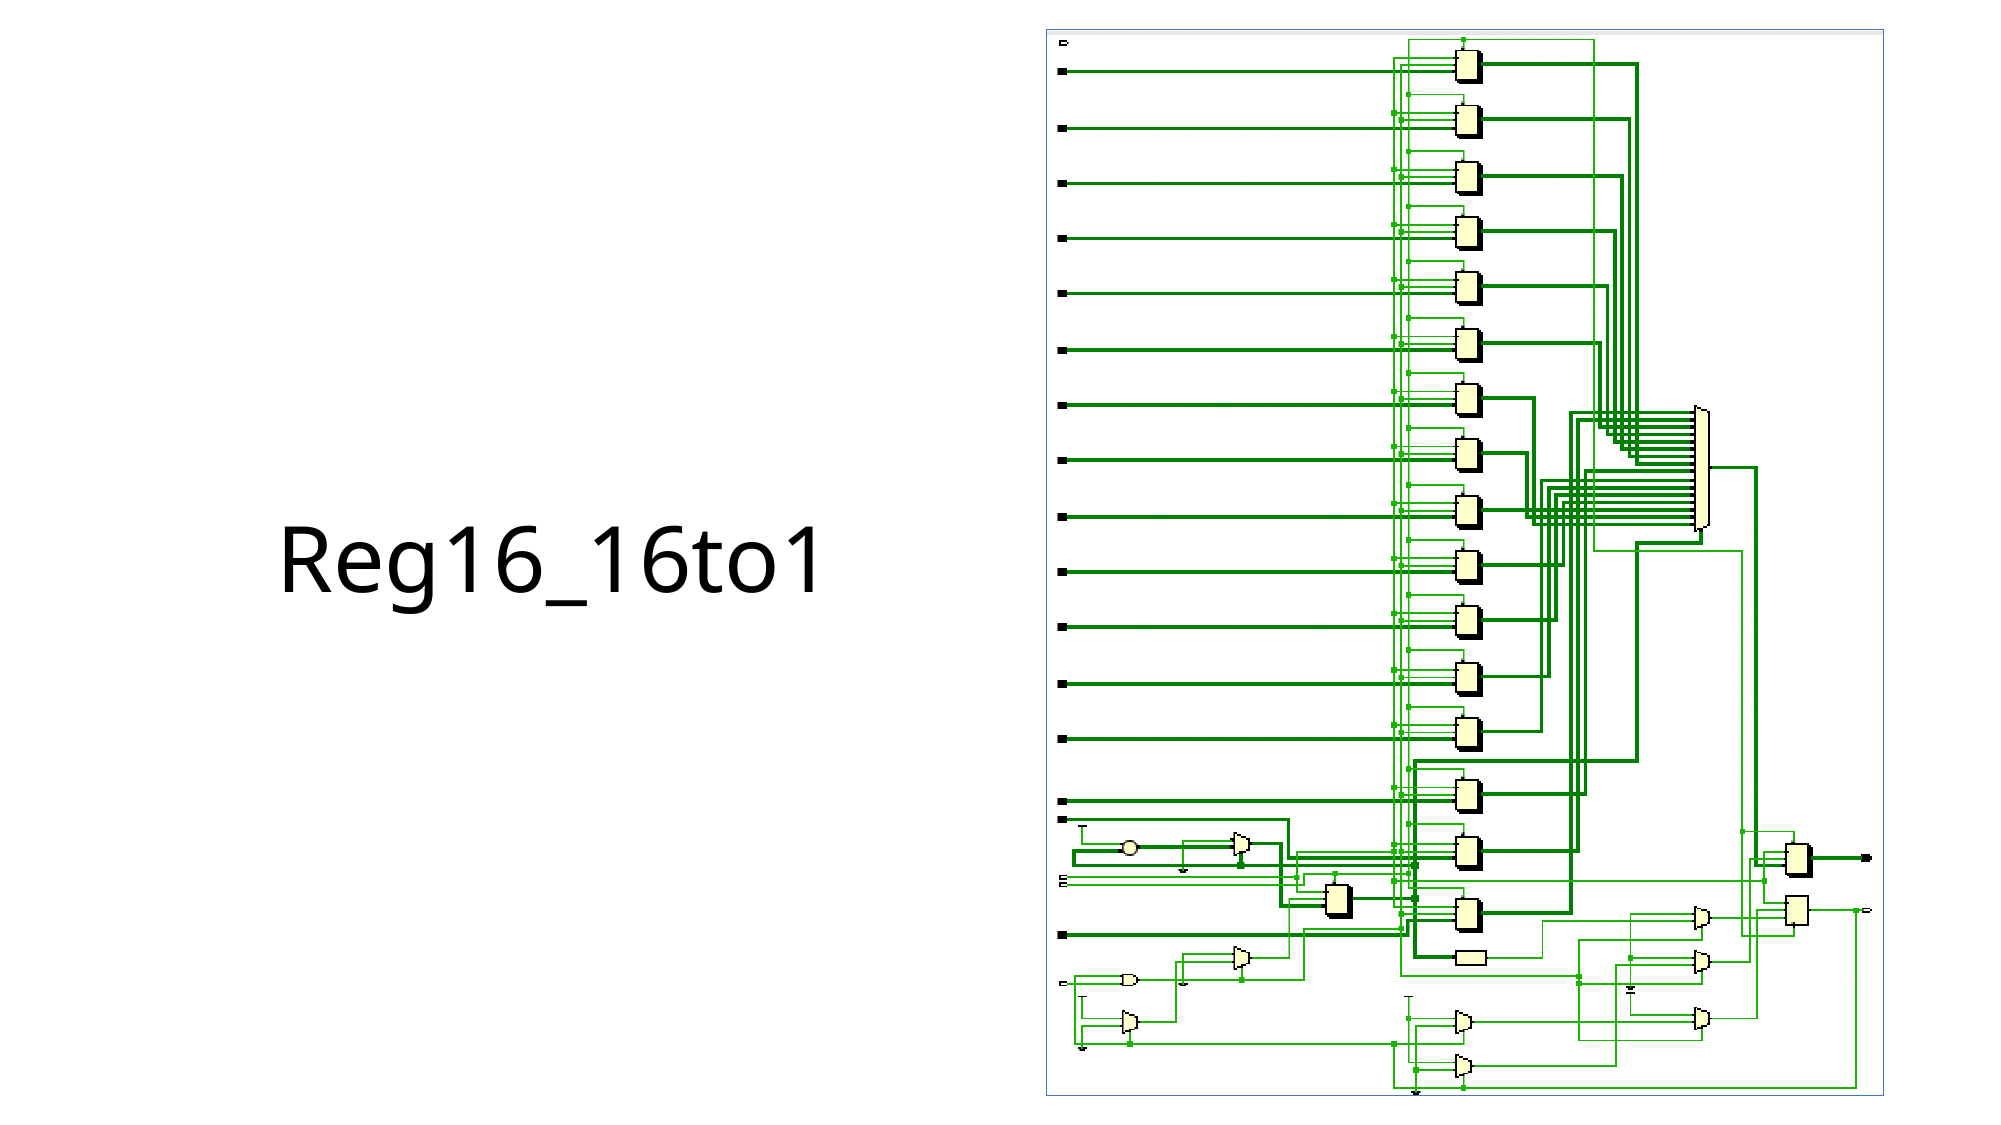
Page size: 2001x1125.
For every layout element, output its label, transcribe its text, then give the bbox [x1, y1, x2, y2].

title Reg16_16to1 [170, 453, 939, 672]
picture [1046, 29, 1884, 1096]
